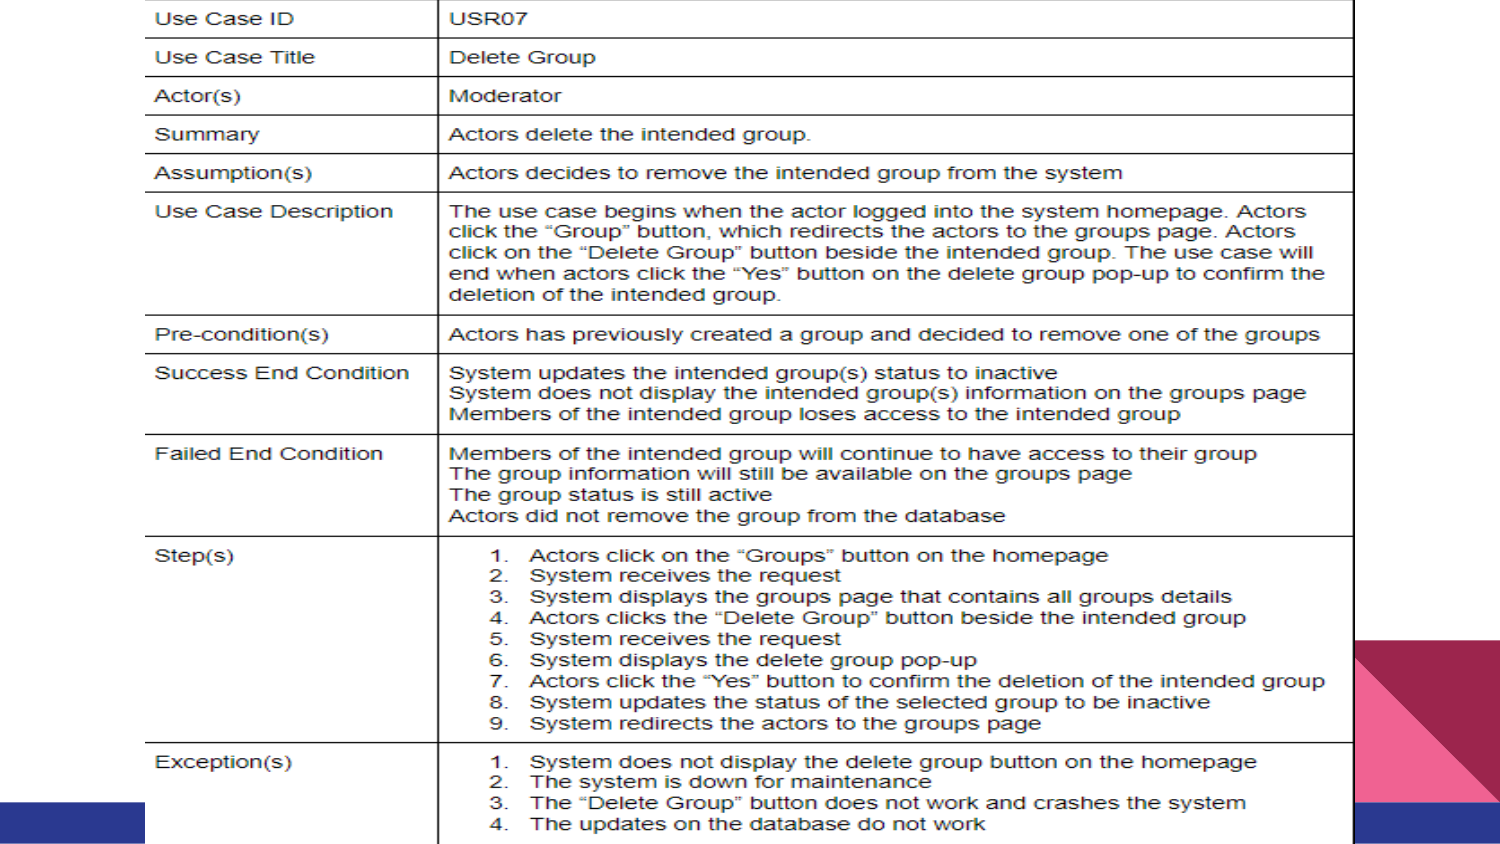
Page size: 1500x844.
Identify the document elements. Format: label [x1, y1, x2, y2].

picture [145, 0, 1355, 844]
